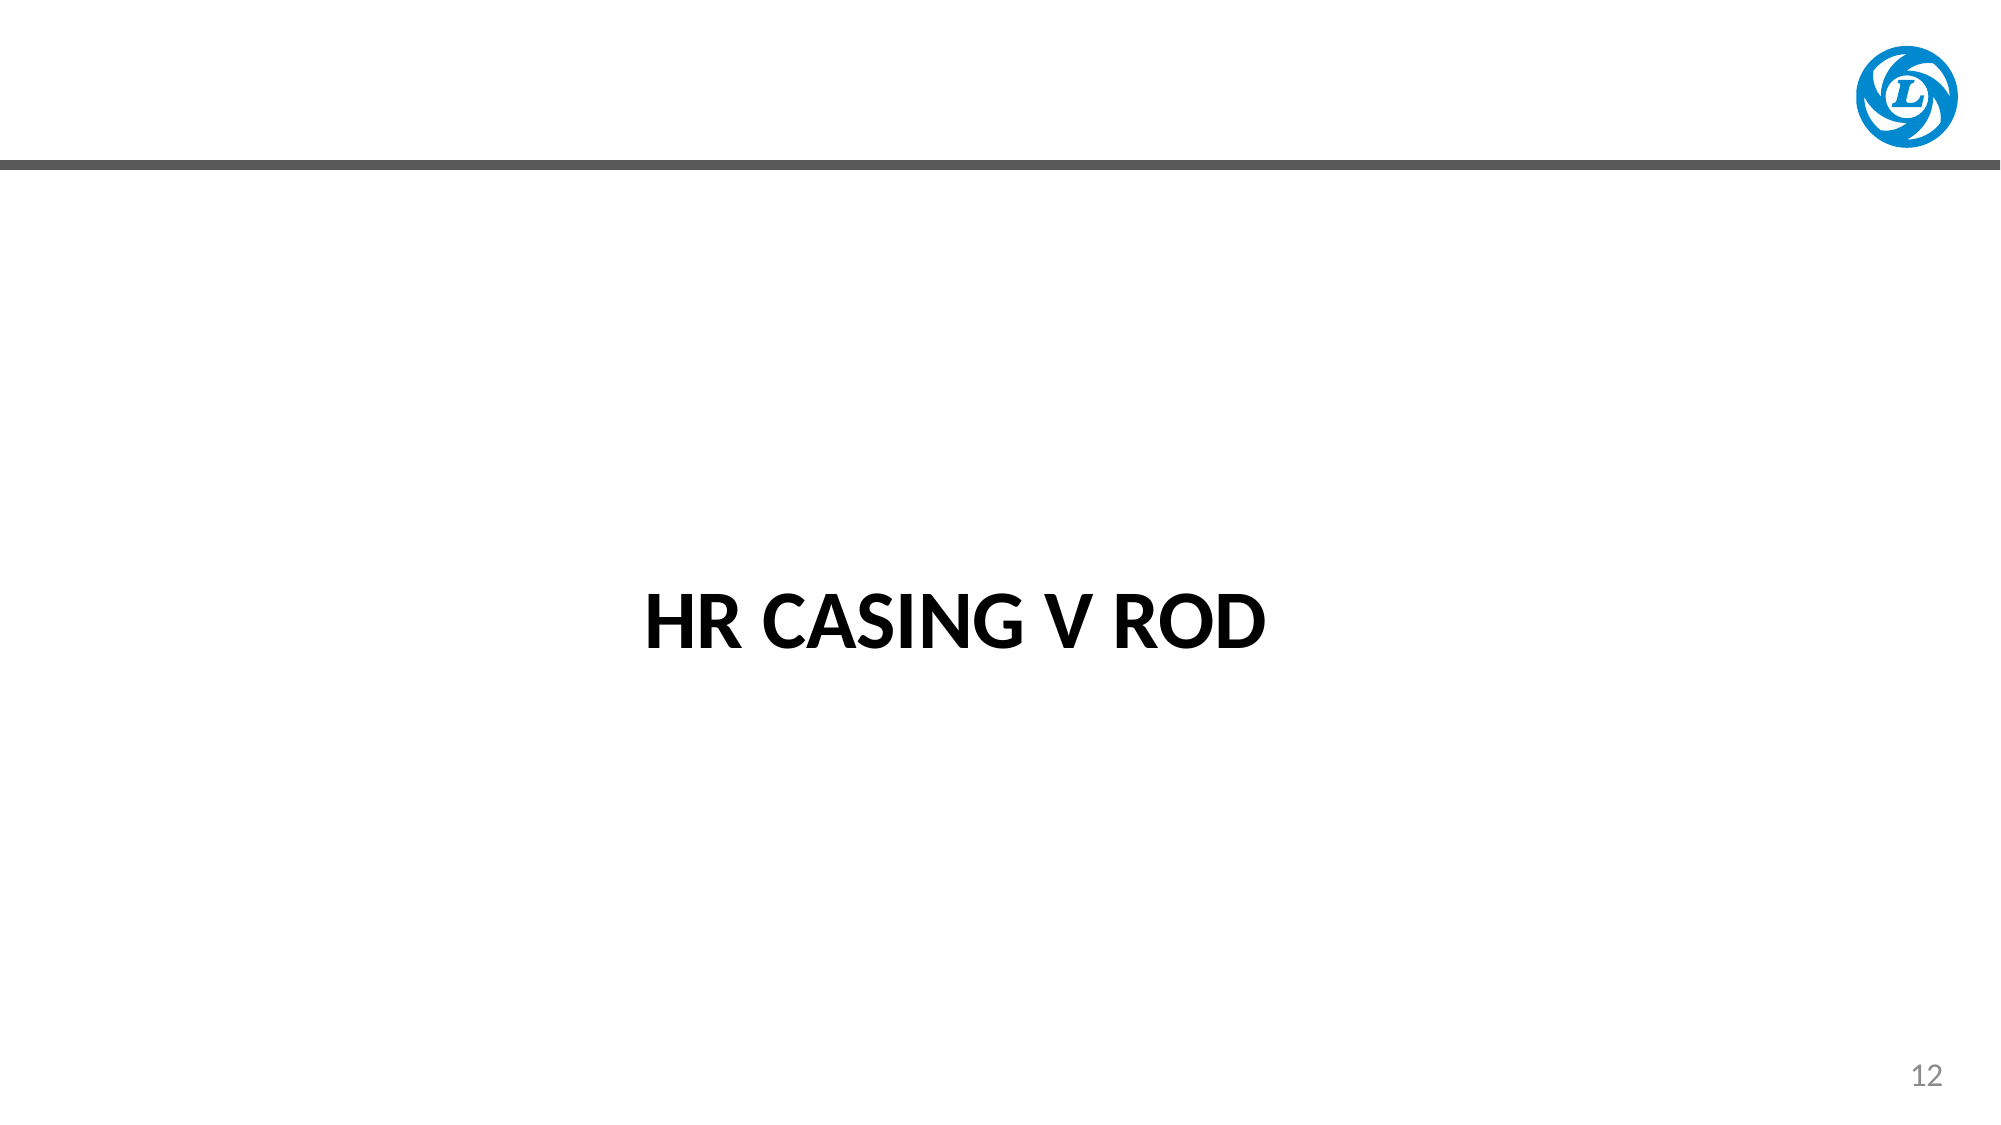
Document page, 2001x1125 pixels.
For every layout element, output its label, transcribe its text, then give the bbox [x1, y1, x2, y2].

list HR CASING V ROD [65, 557, 1866, 755]
slide_number 12 [1491, 1042, 1959, 1103]
